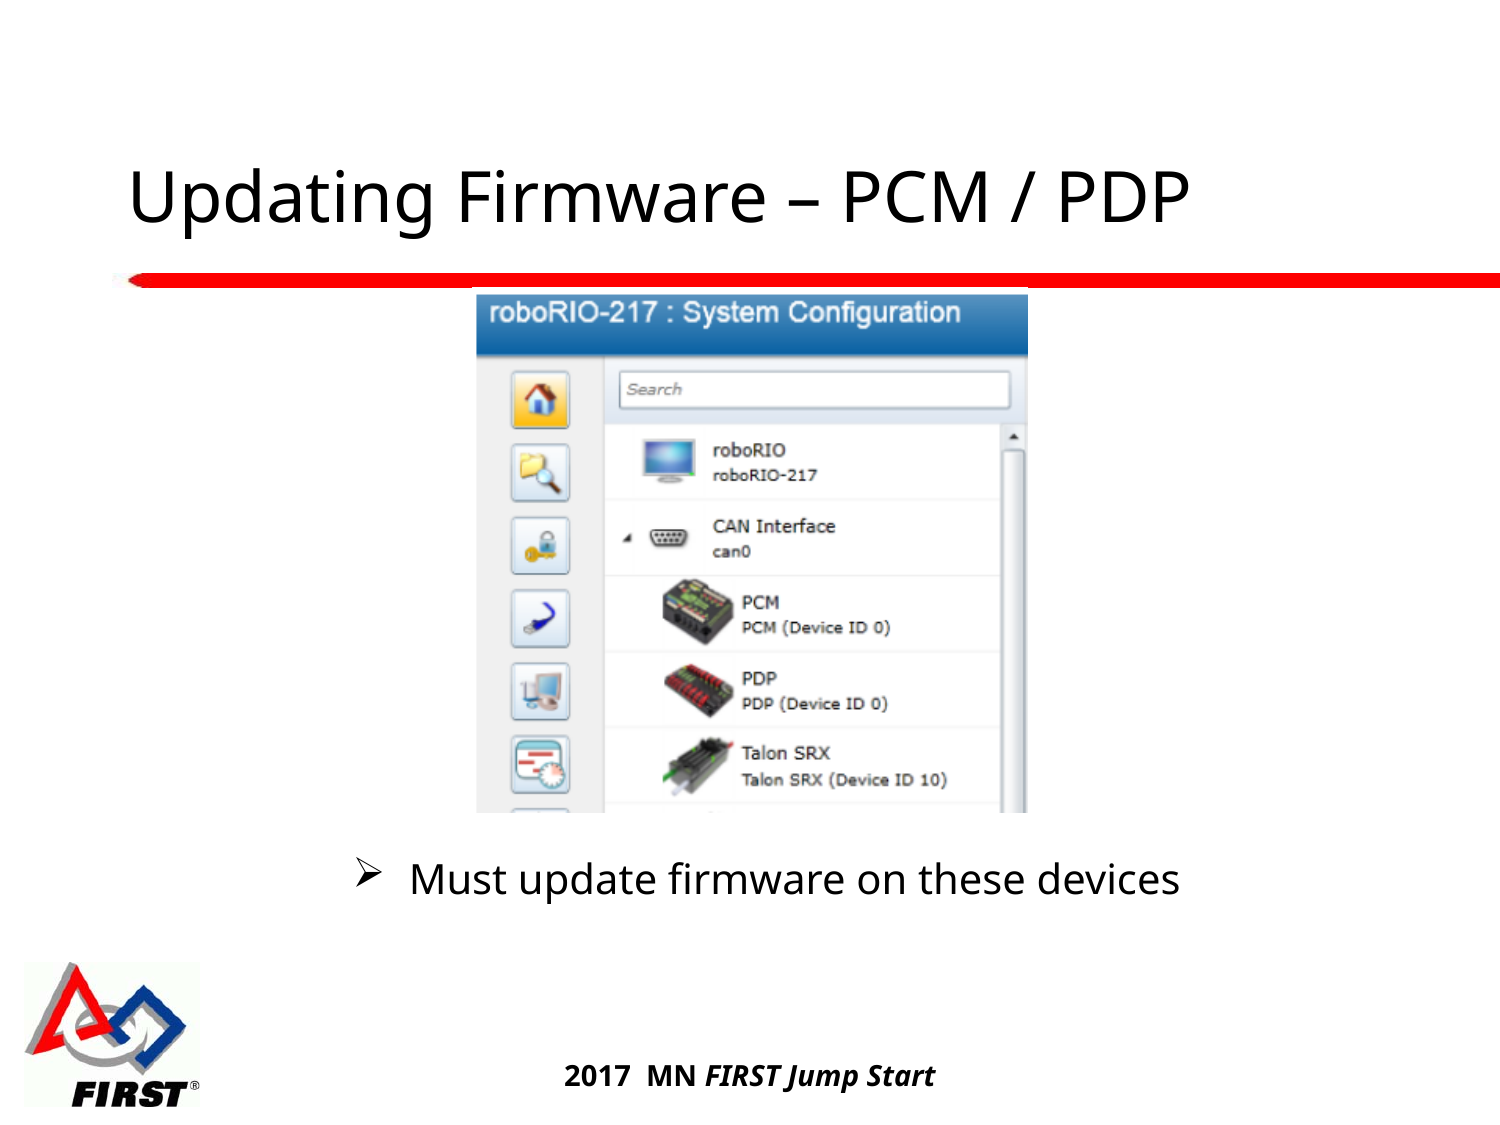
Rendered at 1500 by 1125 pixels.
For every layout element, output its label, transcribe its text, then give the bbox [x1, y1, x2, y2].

footer 2017 MN FIRST Jump Start [0, 1049, 1500, 1101]
picture [1388, 273, 1500, 288]
title Updating Firmware – PCM / PDP [112, 99, 1388, 288]
picture [24, 1101, 200, 1107]
picture [24, 962, 200, 1049]
picture [472, 287, 1028, 813]
text_box Must update firmware on these devices [337, 845, 1225, 1018]
